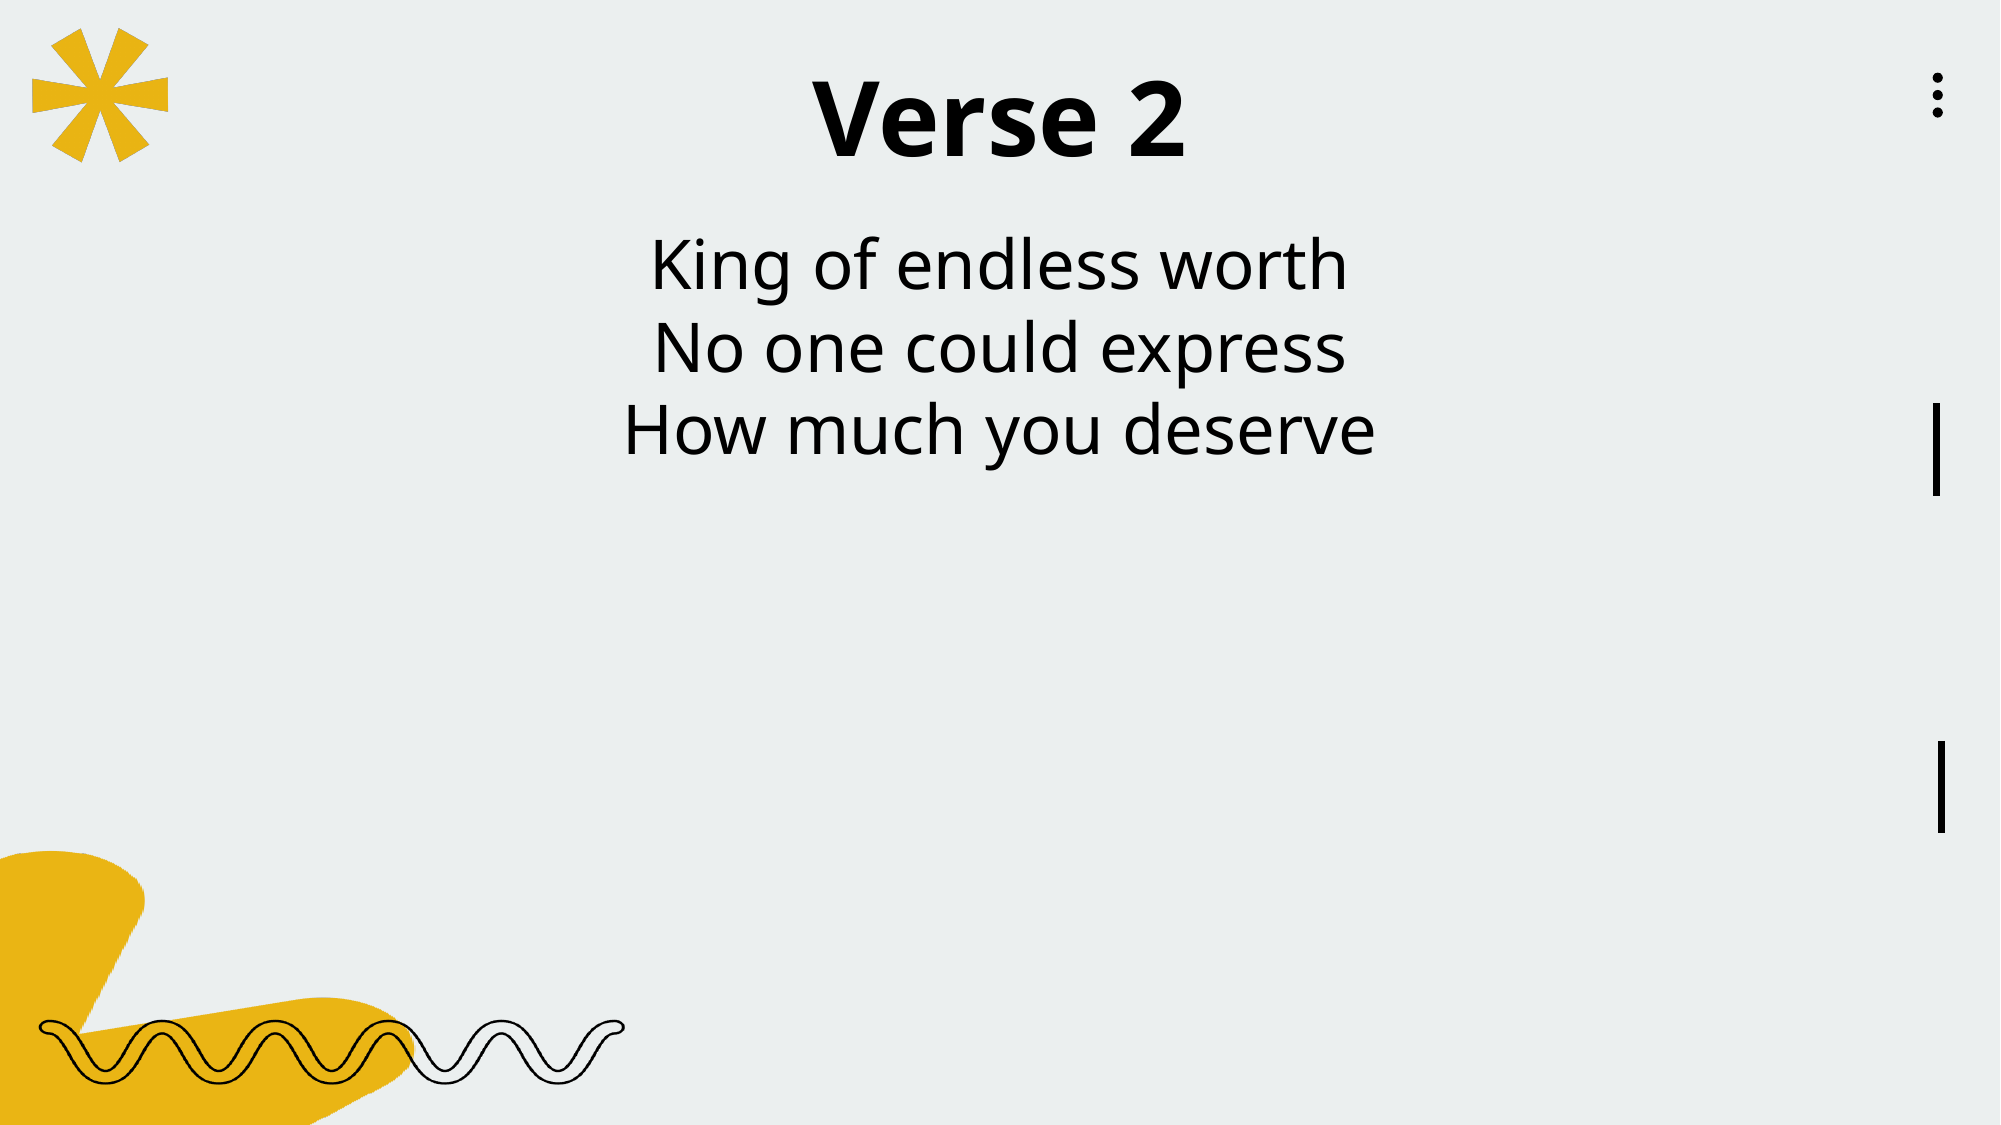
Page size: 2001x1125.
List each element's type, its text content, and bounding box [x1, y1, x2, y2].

picture [0, 758, 649, 1125]
text_box Verse 2 [99, 44, 1900, 185]
text_box King of endless worth No one could express How much you deserve [99, 213, 1900, 559]
picture [1, 0, 154, 194]
